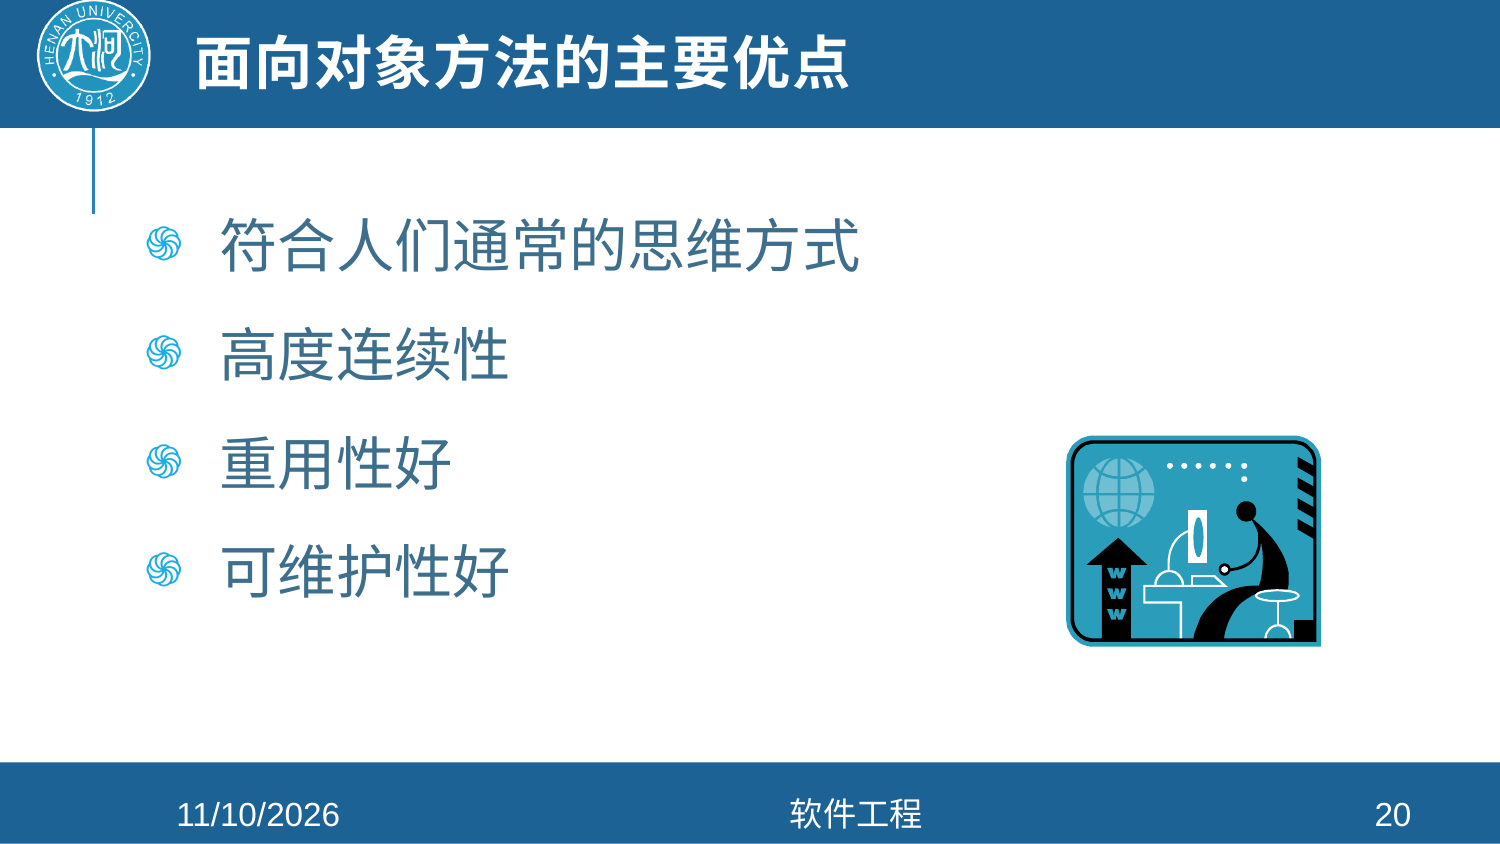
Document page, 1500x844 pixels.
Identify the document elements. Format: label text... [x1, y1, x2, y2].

picture [1064, 434, 1323, 648]
slide_number 20 [1333, 796, 1454, 830]
title 面向对象方法的主要优点 [179, 0, 1454, 136]
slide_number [126, 796, 391, 830]
footer 软件工程 [391, 796, 1322, 830]
list 符合人们通常的思维方式 高度连续性 重用性好 可维护性好 [126, 187, 1411, 777]
